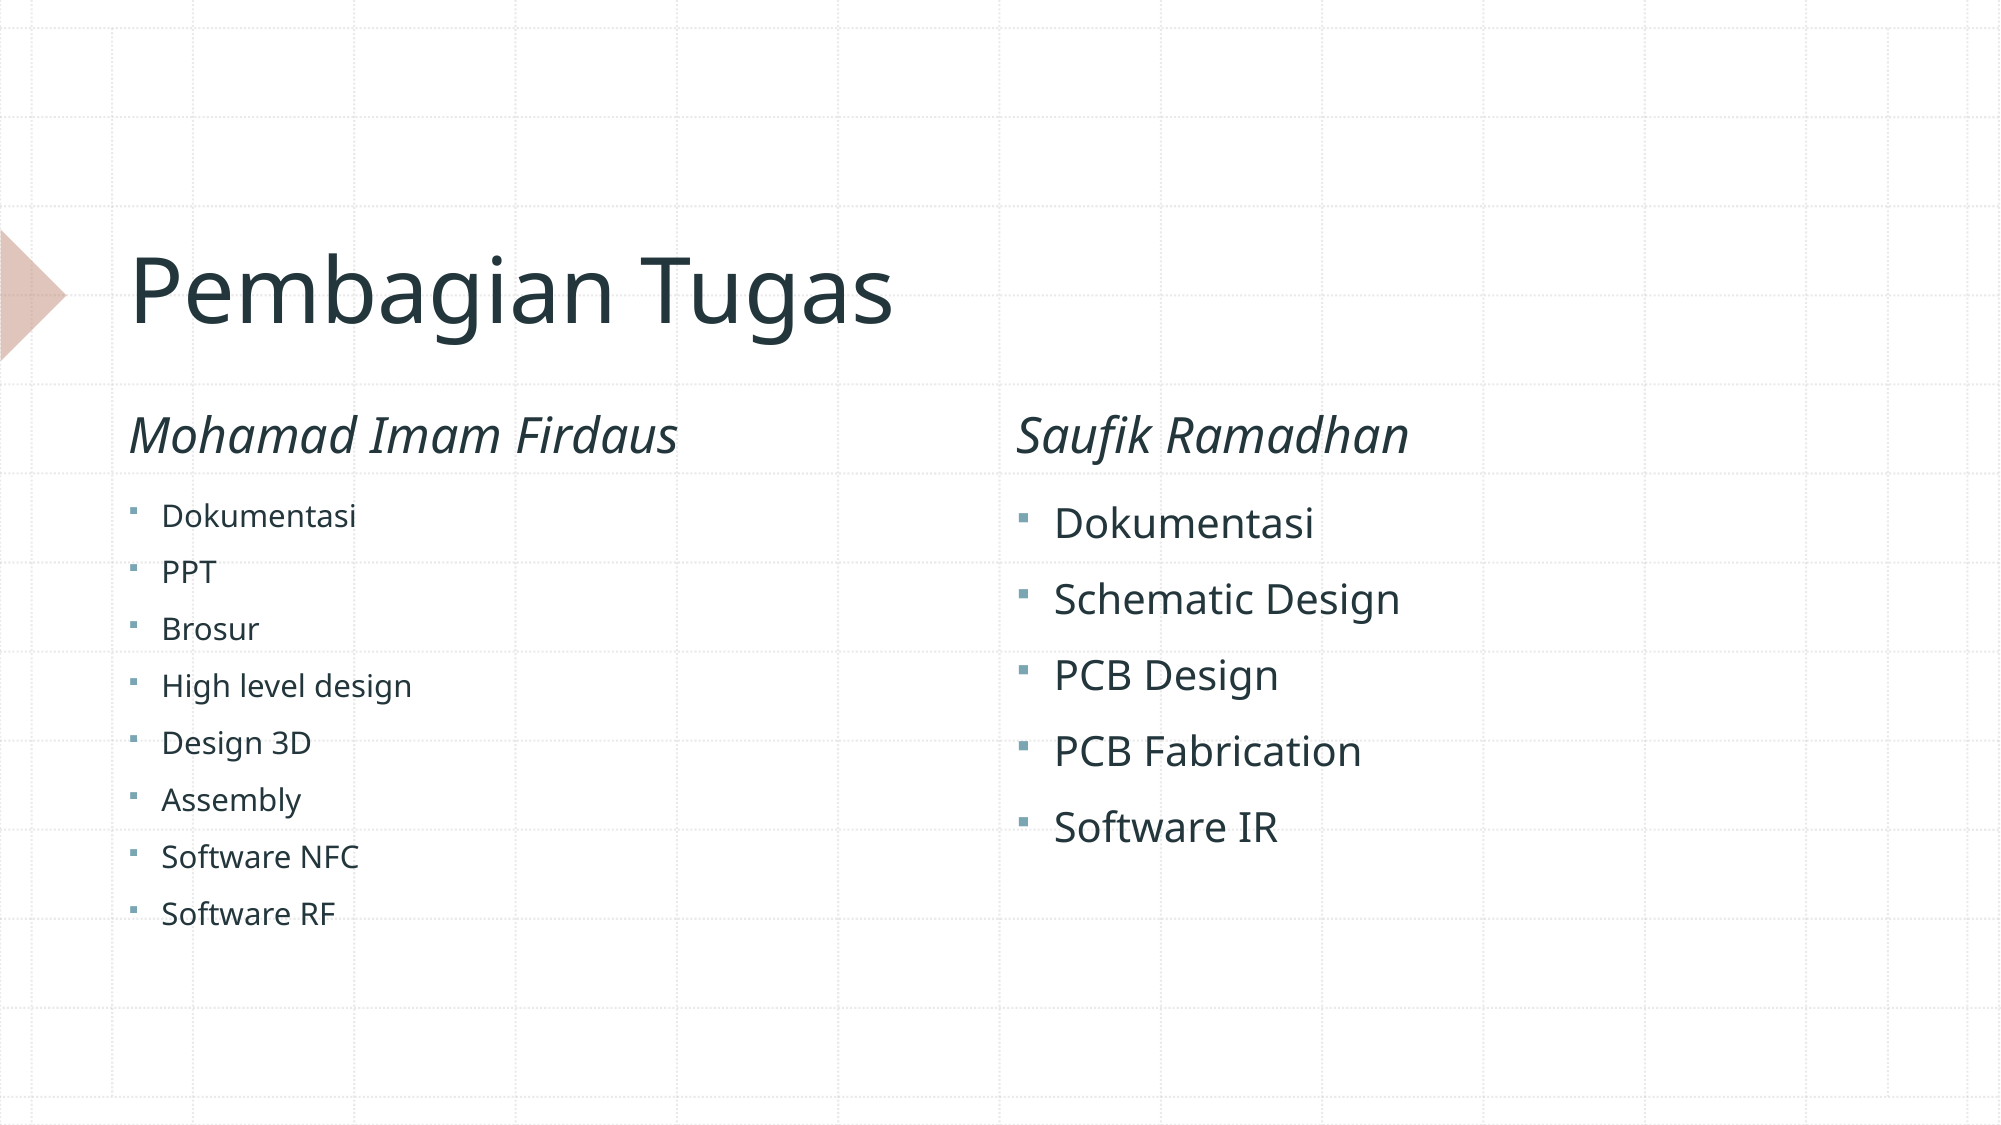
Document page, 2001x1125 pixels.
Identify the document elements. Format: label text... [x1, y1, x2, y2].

list Dokumentasi PPT Brosur High level design Design 3D Assembly Software NFC Software RF [113, 484, 928, 943]
list Mohamad Imam Firdaus [113, 382, 928, 471]
list Saufik Ramadhan [1001, 382, 1805, 471]
list Dokumentasi Schematic Design PCB Design PCB Fabrication Software IR [1001, 484, 1805, 943]
title Pembagian Tugas [113, 118, 1807, 350]
